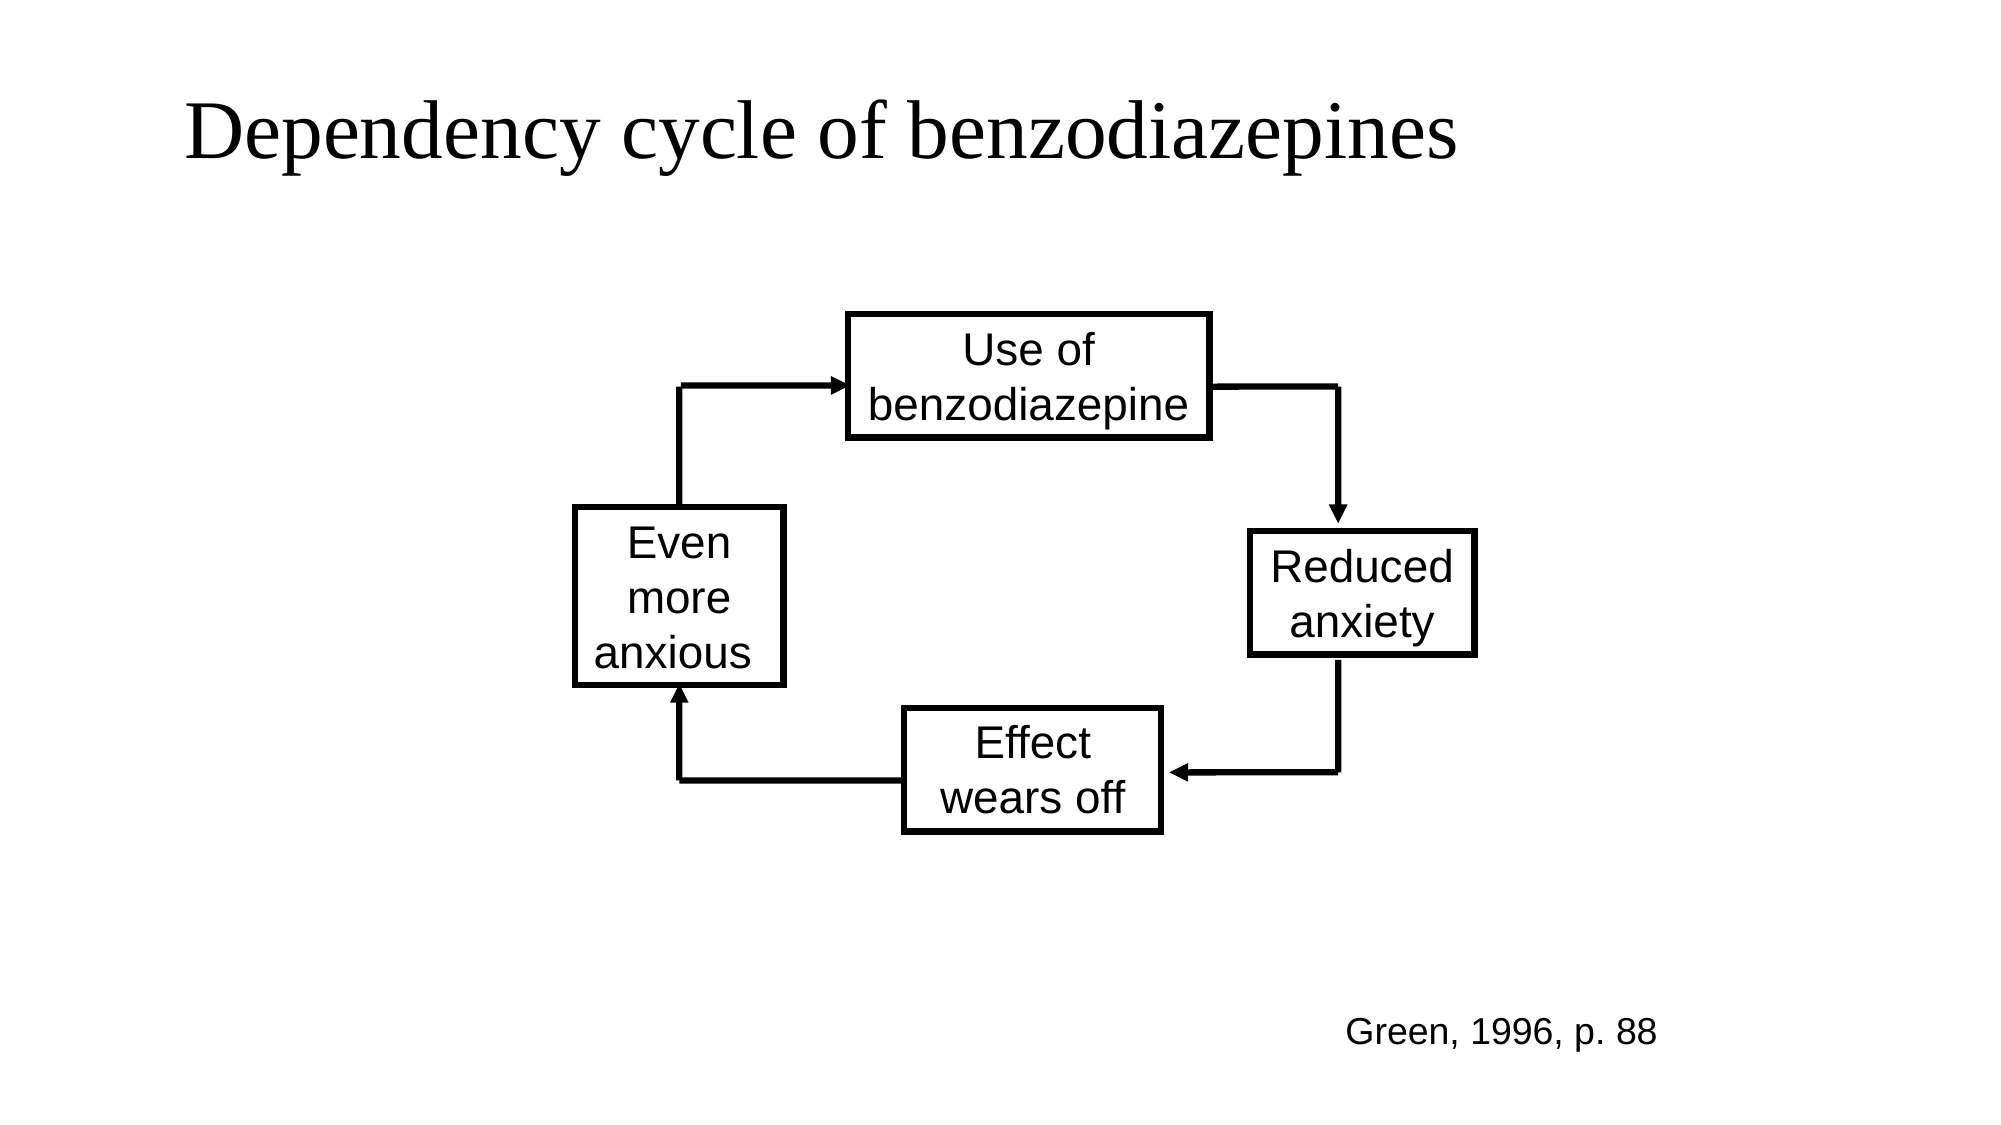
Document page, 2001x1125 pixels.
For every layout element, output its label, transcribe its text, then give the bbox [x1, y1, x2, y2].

title Dependency cycle of benzodiazepines [169, 37, 1819, 225]
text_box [574, 314, 1475, 832]
text_box Green, 1996, p. 88 [1330, 999, 1686, 1060]
